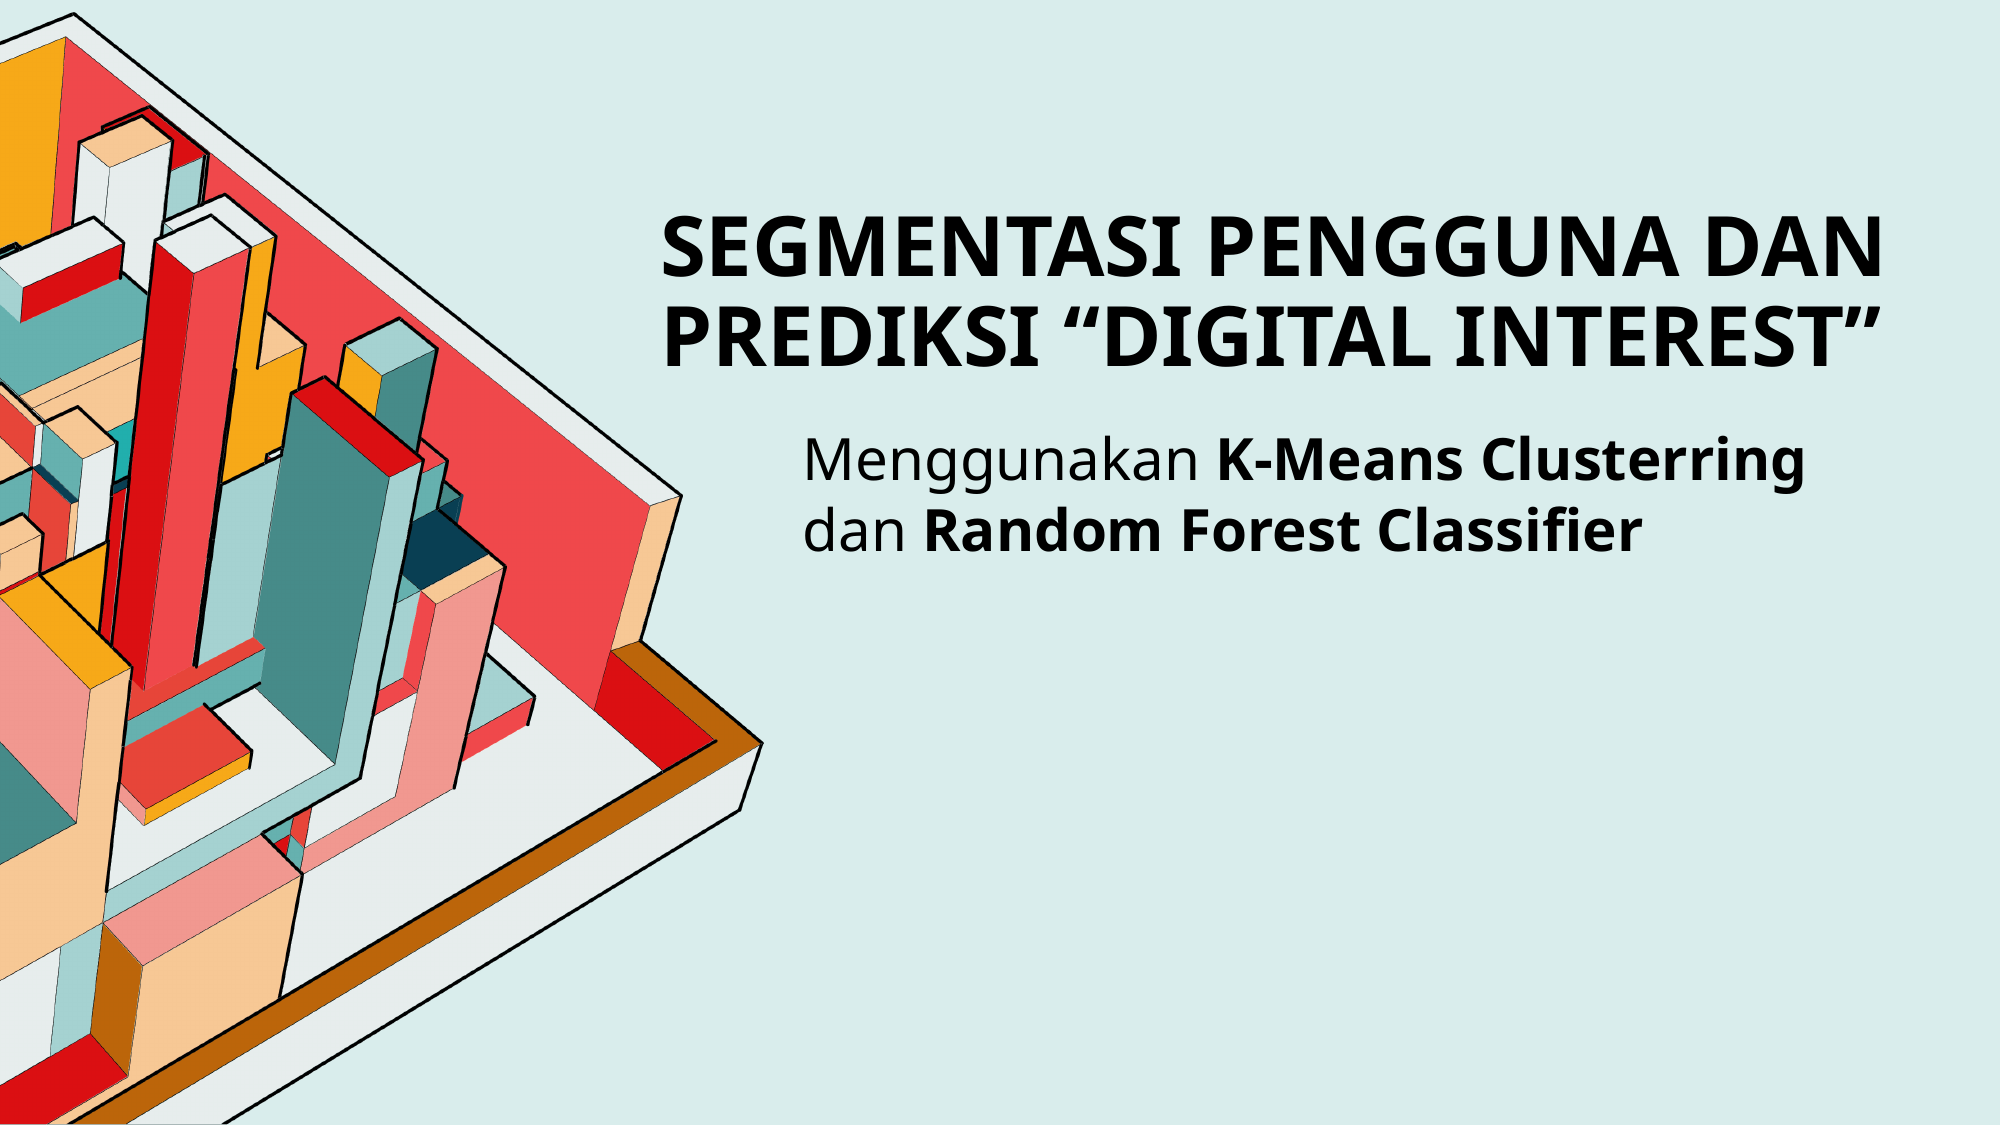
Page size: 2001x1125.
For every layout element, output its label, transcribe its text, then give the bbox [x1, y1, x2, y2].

picture [0, 0, 765, 1125]
list Menggunakan K-Means Clusterring dan Random Forest Classifier [787, 434, 2000, 796]
text_box Segmentasi pengguna dan prediksi “digital interest” [645, 10, 1914, 392]
